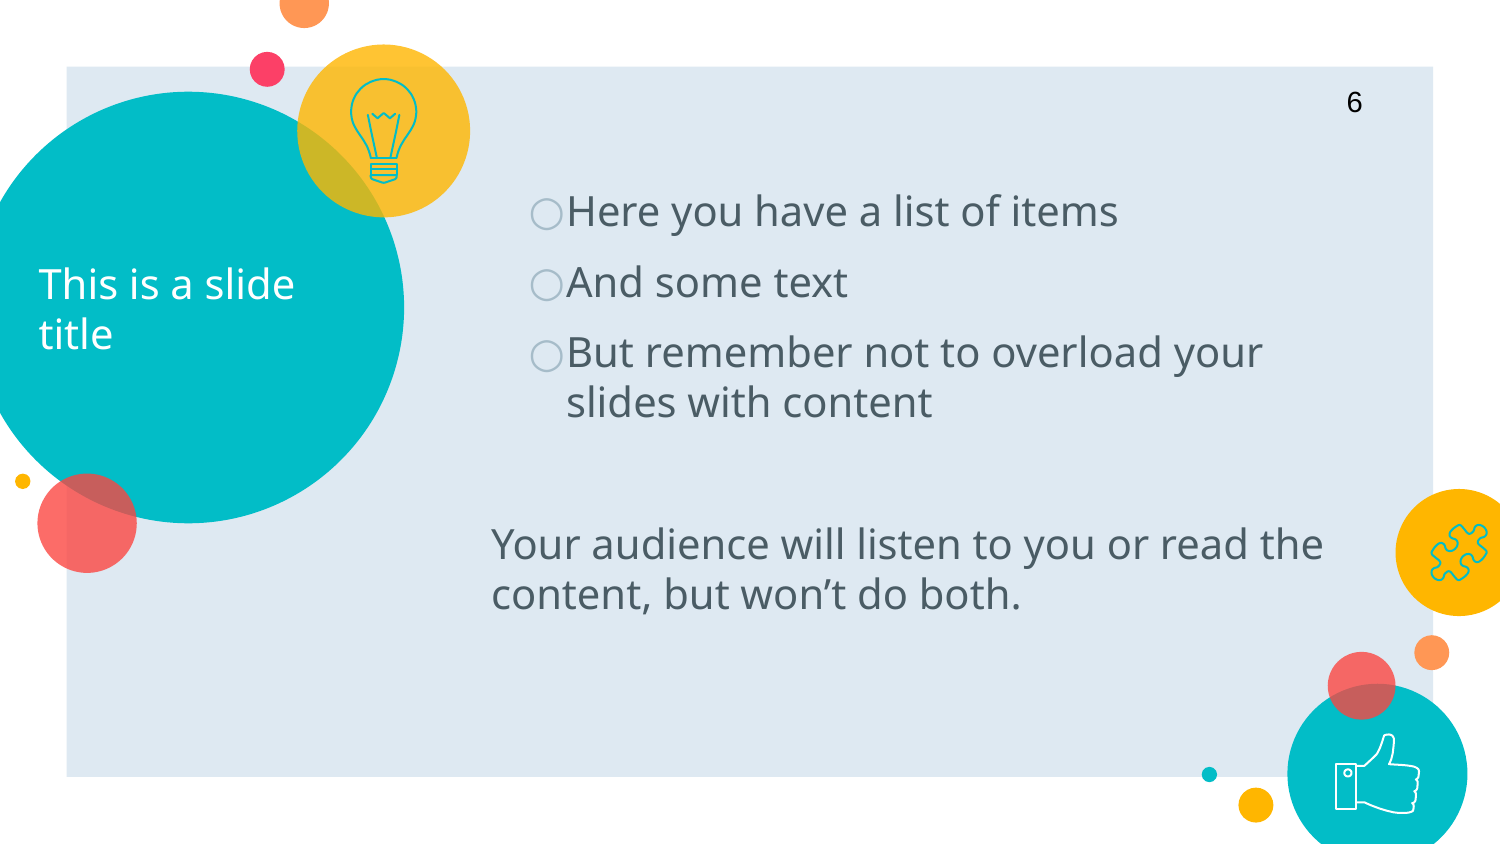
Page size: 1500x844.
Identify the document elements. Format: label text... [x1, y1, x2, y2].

list Here you have a list of items And some text But remember not to overload your slides with content Your audience will listen to you or read the content, but won’t do both. [476, 169, 1345, 706]
title This is a slide title [23, 91, 375, 524]
slide_number 6 [1331, 68, 1422, 134]
